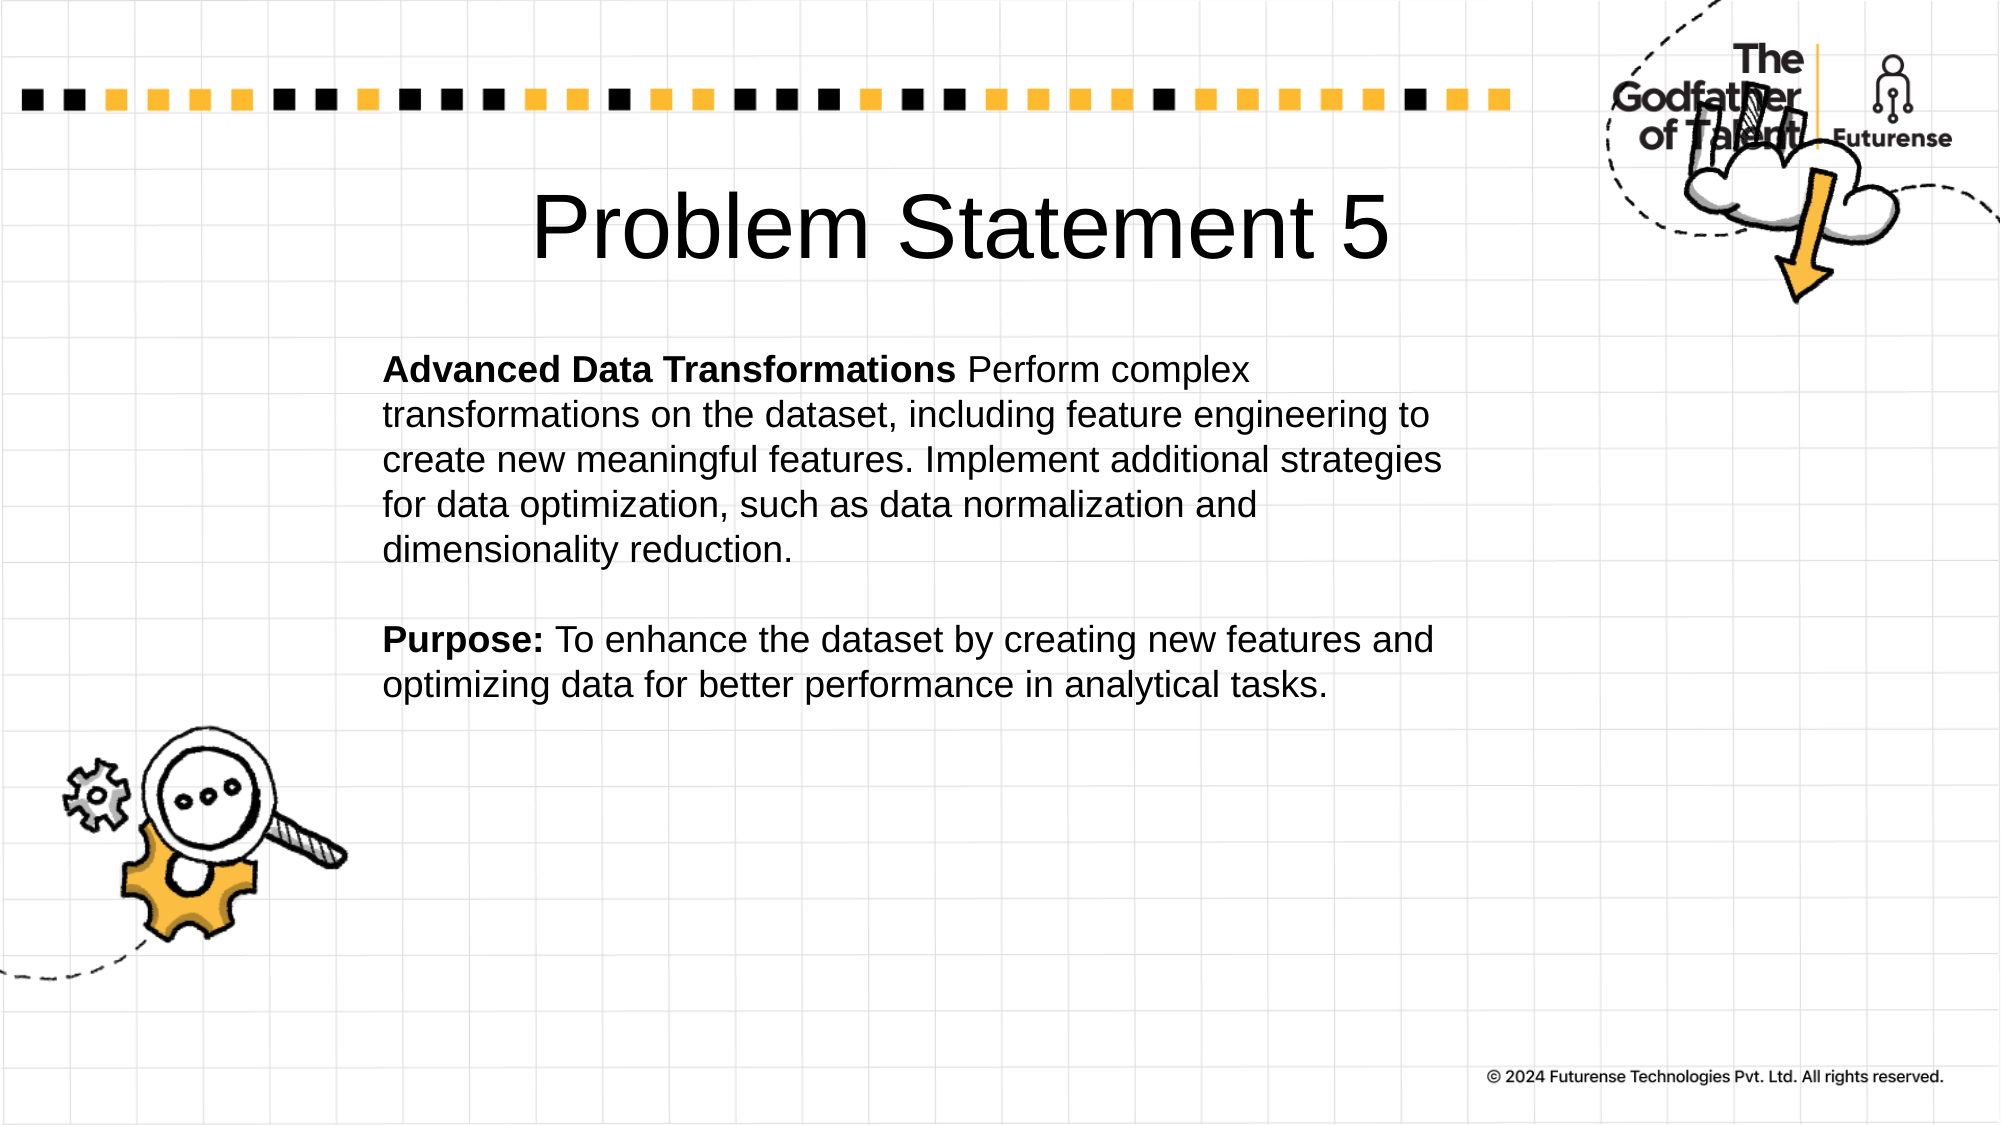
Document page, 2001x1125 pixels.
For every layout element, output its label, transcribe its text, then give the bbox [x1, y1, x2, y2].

picture [0, 0, 2001, 1125]
text_box Advanced Data Transformations Perform complex transformations on the dataset, including feature engineering to create new meaningful features. Implement additional strategies for data optimization, such as data normalization and dimensionality reduction. Purpose: To enhance the dataset by creating new features and optimizing data for better performance in analytical tasks. [367, 337, 1500, 713]
title Problem Statement 5 [357, 119, 1592, 338]
